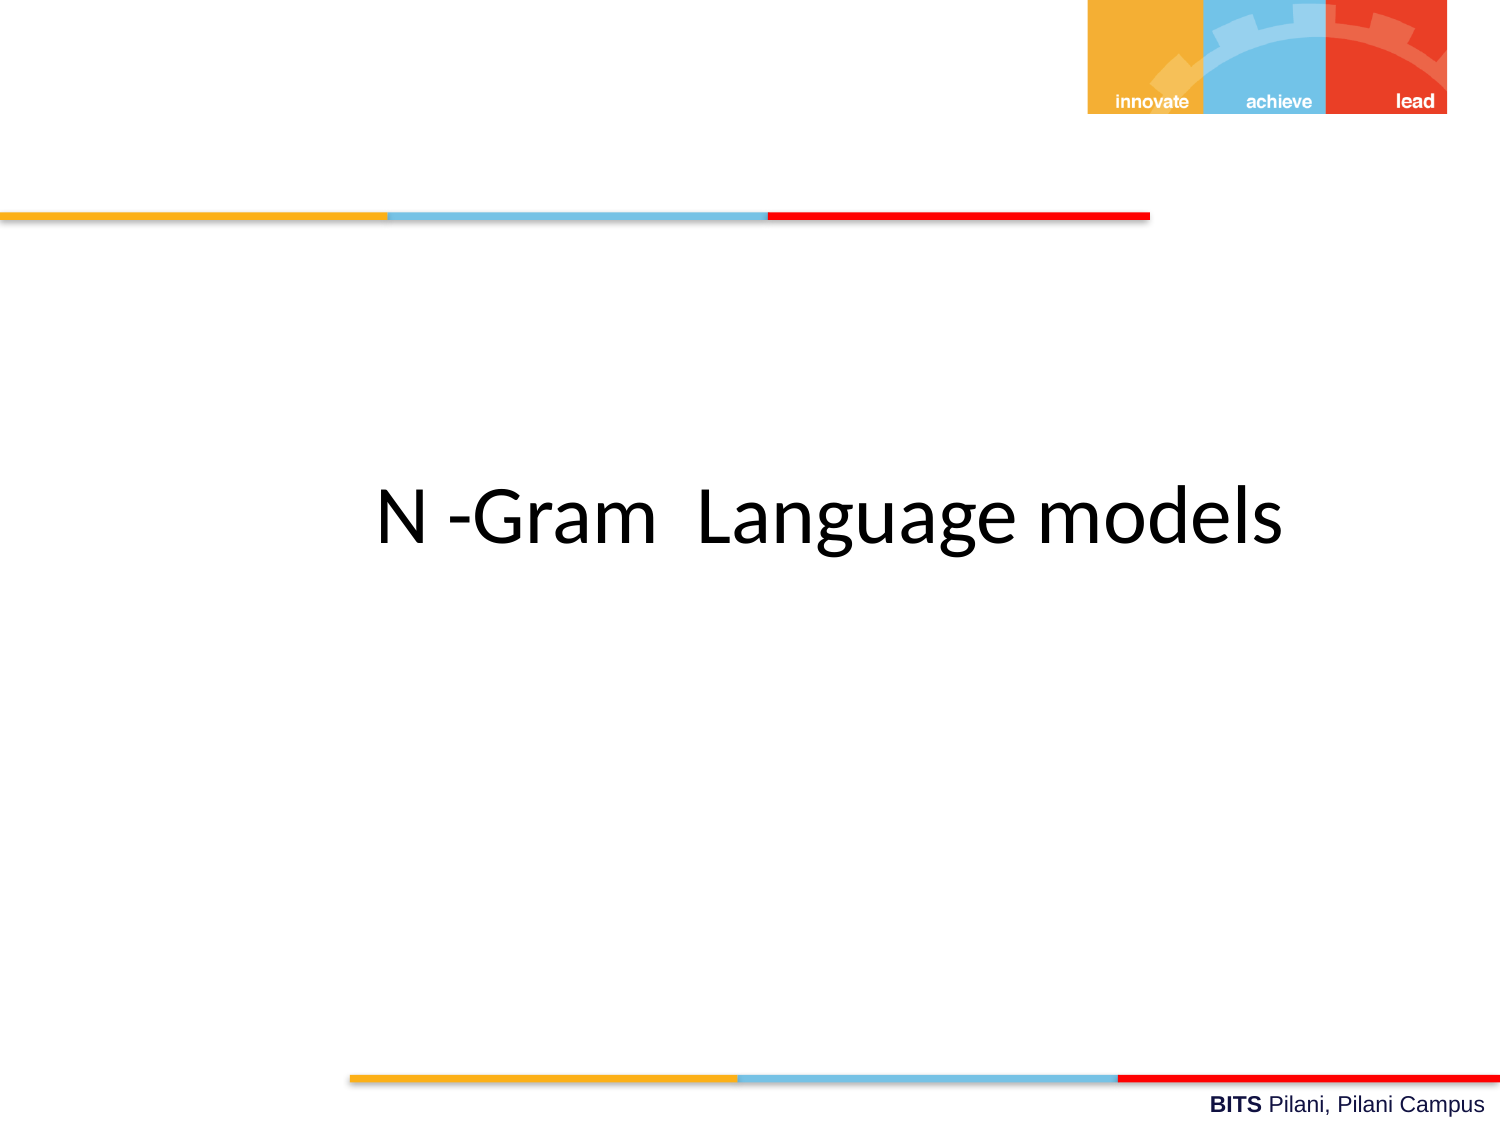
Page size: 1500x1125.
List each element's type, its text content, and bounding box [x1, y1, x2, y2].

picture [1087, 0, 1448, 114]
list N -Gram Language models [75, 262, 1425, 1005]
